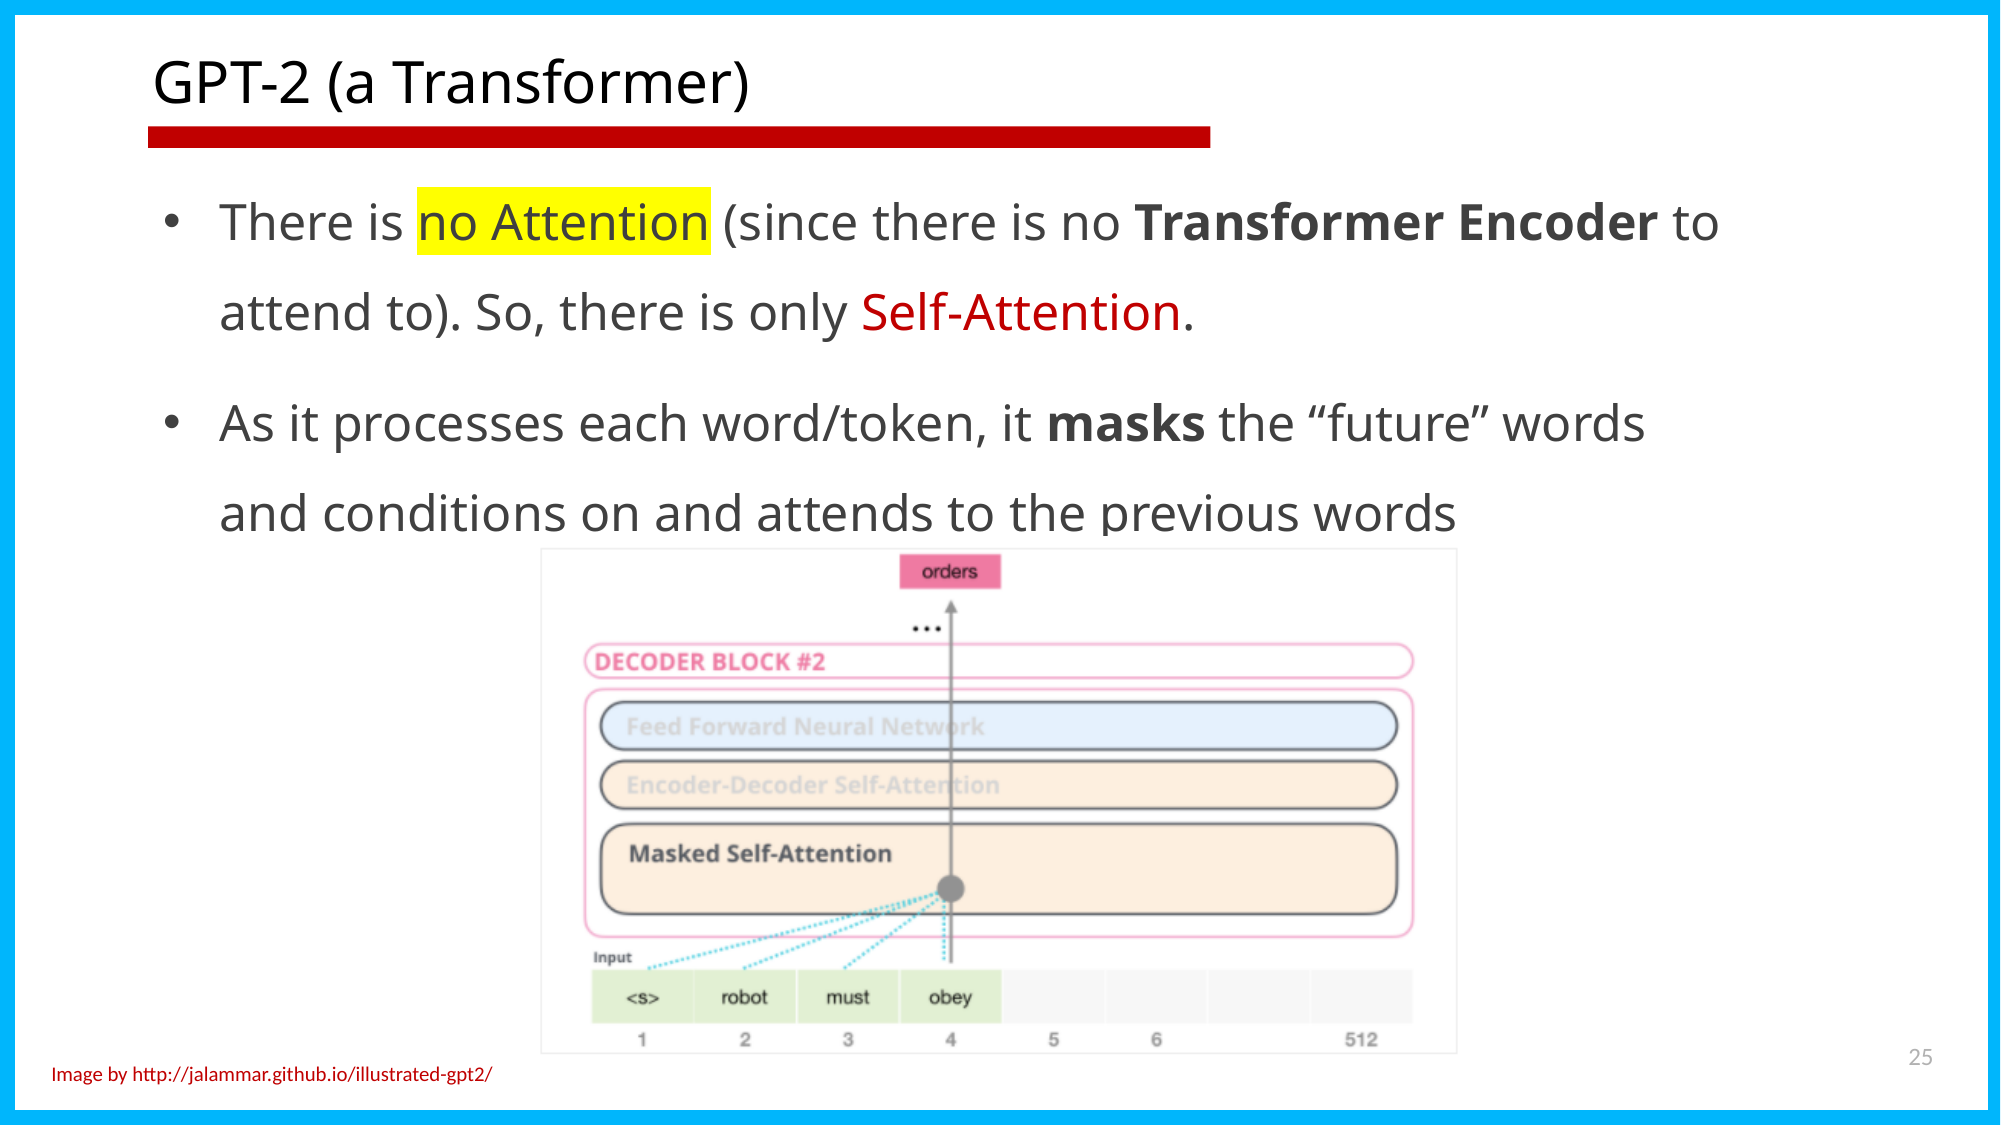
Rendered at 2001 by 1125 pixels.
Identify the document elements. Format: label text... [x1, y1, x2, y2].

slide_number 25 [1498, 1025, 1949, 1086]
picture [533, 536, 1467, 1062]
text_box There is no Attention (since there is no Transformer Encoder to attend to). So, there is only Self-Attention. As it processes each word/token, it masks the “future” words and conditions on and attends to the previous words [148, 153, 1744, 549]
text_box Image by http://jalammar.github.io/illustrated-gpt2/ [36, 1052, 508, 1093]
title GPT-2 (a Transformer) [137, 45, 1586, 148]
